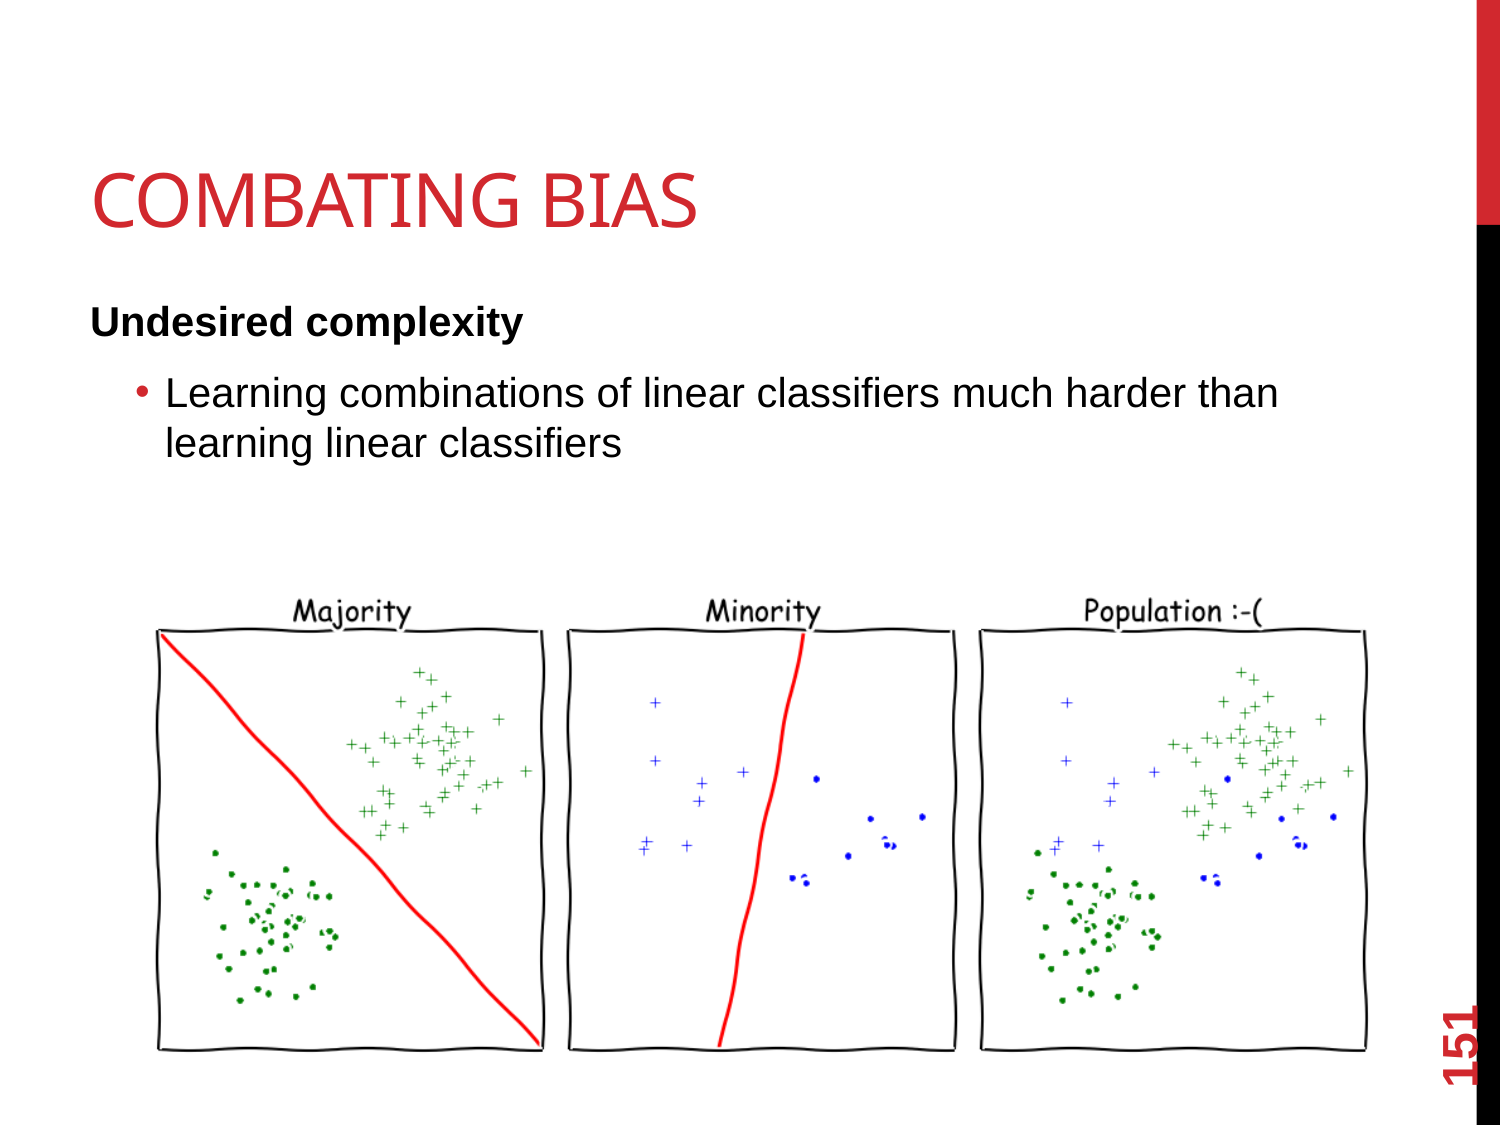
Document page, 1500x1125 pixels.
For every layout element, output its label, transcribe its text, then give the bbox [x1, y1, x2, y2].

list Undesired complexity Learning combinations of linear classifiers much harder than learning linear classifiers [75, 287, 1325, 1005]
title Combating bias [75, 25, 1025, 250]
slide_number 151 [1427, 887, 1488, 1104]
picture [131, 571, 1392, 1077]
